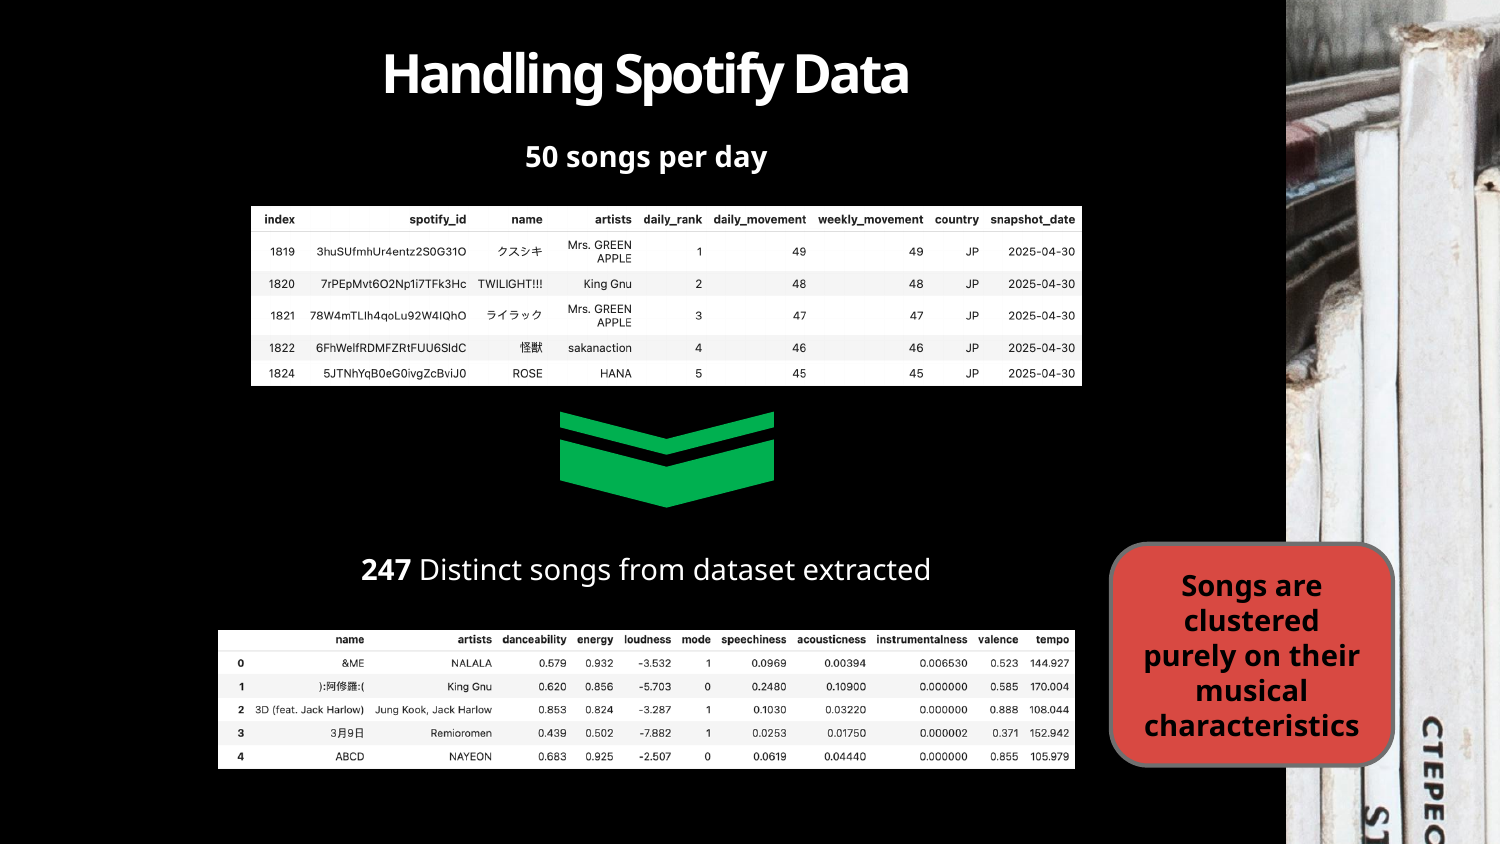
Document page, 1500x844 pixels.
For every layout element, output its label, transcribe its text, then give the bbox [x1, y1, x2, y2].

title Handling Spotify Data [348, 24, 945, 124]
text_box 50 songs per day [152, 130, 1141, 181]
text_box 247 Distinct songs from dataset extracted [152, 543, 1134, 594]
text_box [618, 352, 716, 567]
text_box Songs are clustered purely on their musical characteristics [1108, 541, 1396, 768]
picture [251, 0, 1500, 844]
picture [218, 630, 1075, 770]
